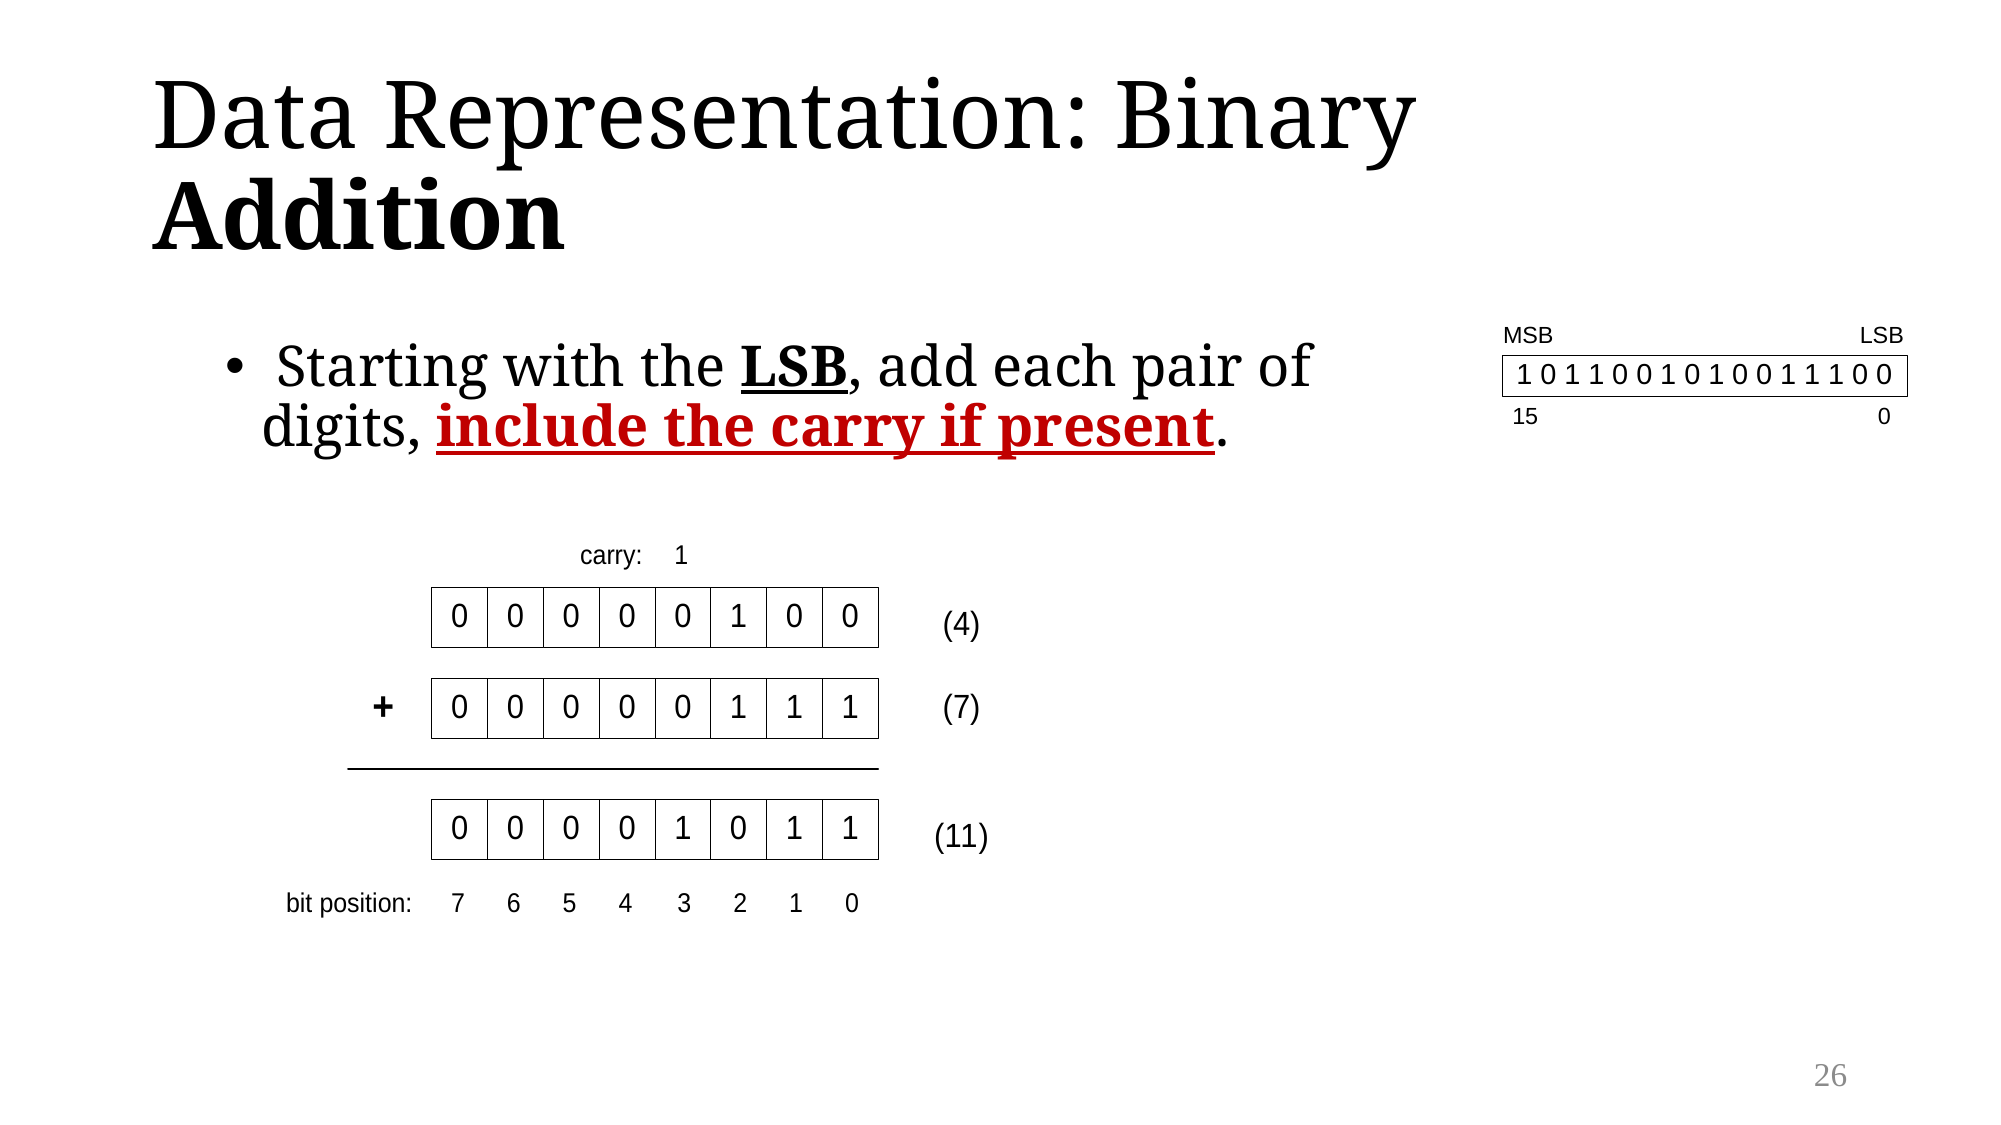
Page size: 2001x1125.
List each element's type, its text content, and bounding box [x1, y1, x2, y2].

title Data Representation: Binary Addition [137, 59, 1863, 278]
list Starting with the LSB, add each pair of digits, include the carry if present. [210, 330, 1486, 468]
slide_number 26 [1412, 1042, 1863, 1103]
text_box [1484, 315, 1926, 443]
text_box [210, 520, 1025, 941]
